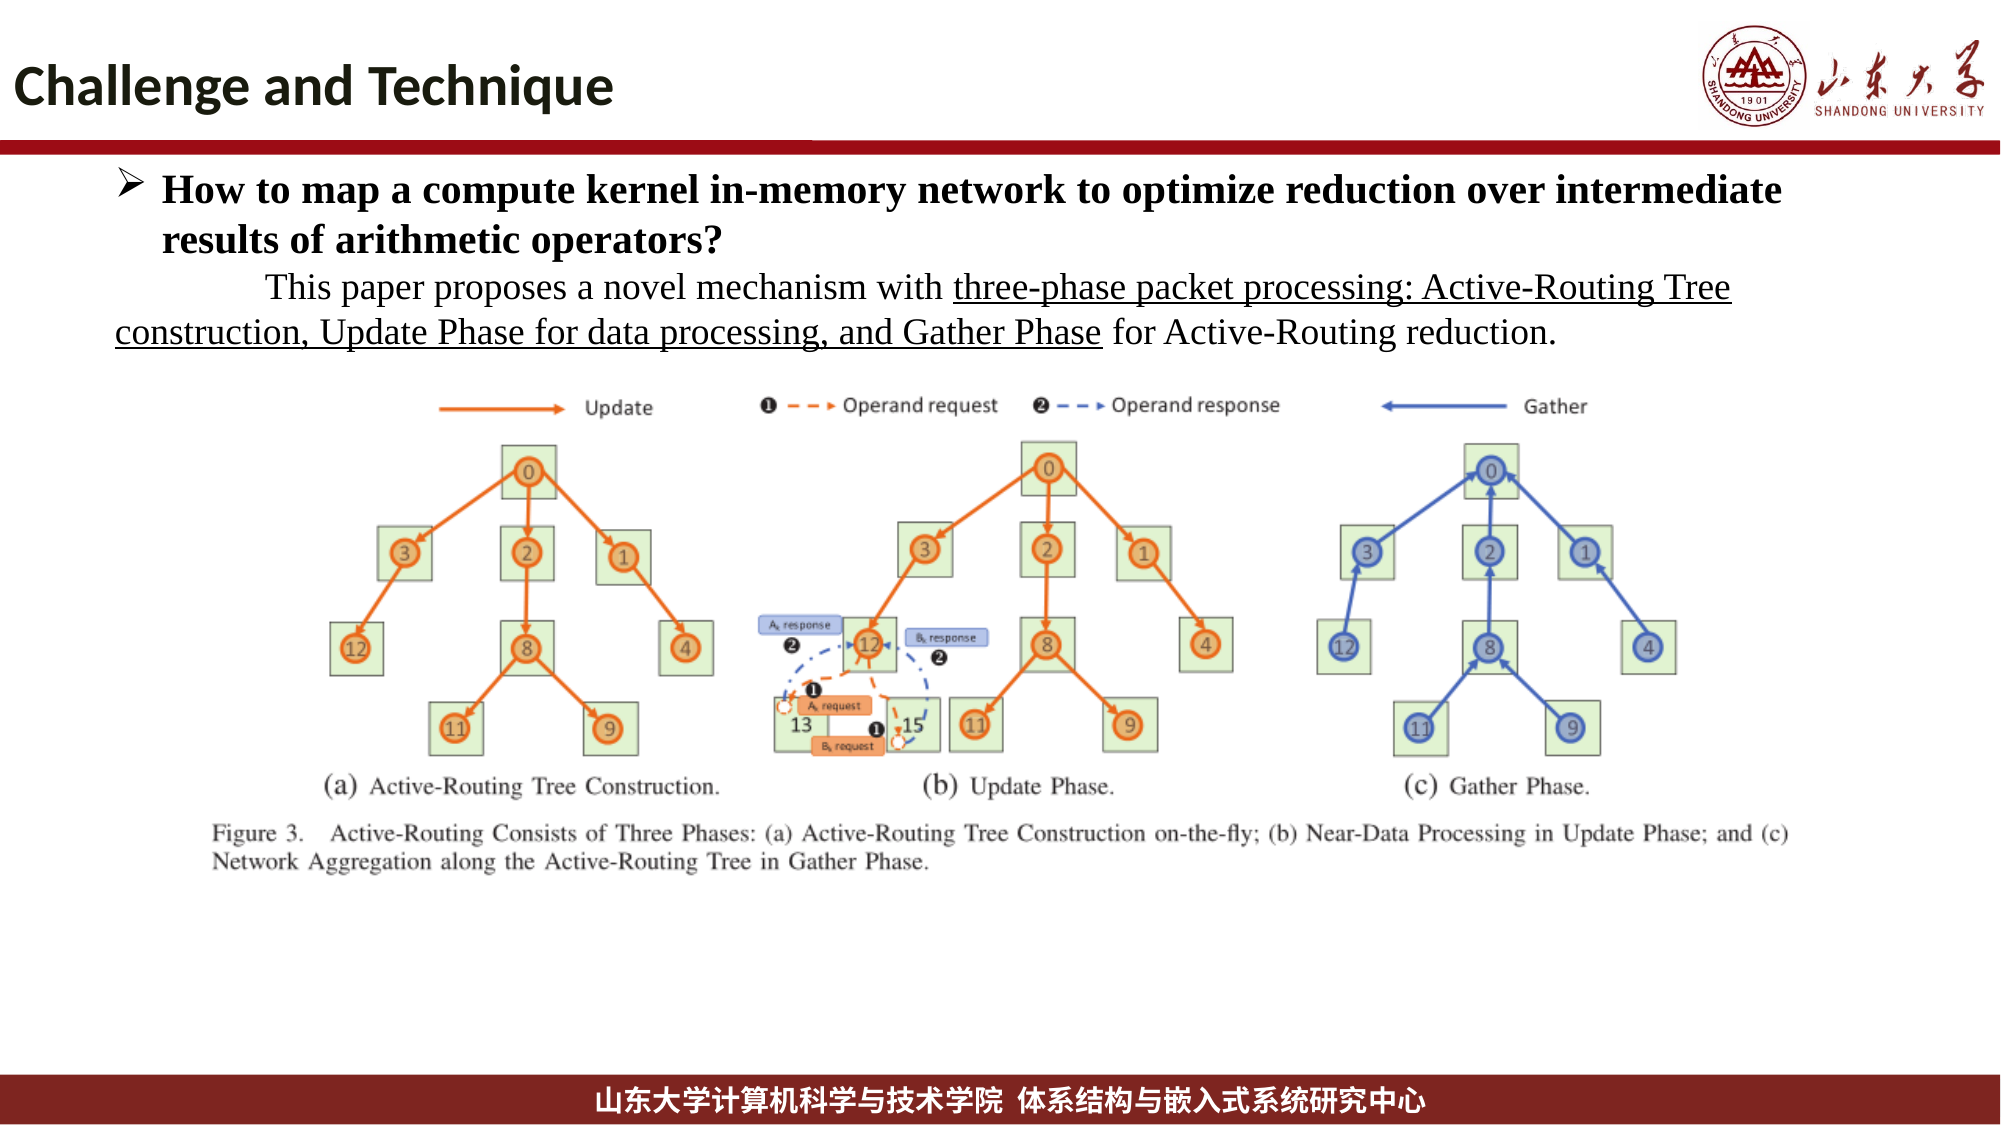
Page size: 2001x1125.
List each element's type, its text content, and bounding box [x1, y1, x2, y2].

text_box How to map a compute kernel in-memory network to optimize reduction over intermediate results of arithmetic operators? This paper proposes a novel mechanism with three-phase packet processing: Active-Routing Tree construction, Update Phase for data processing, and Gather Phase for Active-Routing reduction. [100, 104, 1900, 360]
picture [1698, 21, 1985, 118]
title Challenge and Technique [0, 48, 1575, 161]
picture [203, 384, 1797, 888]
